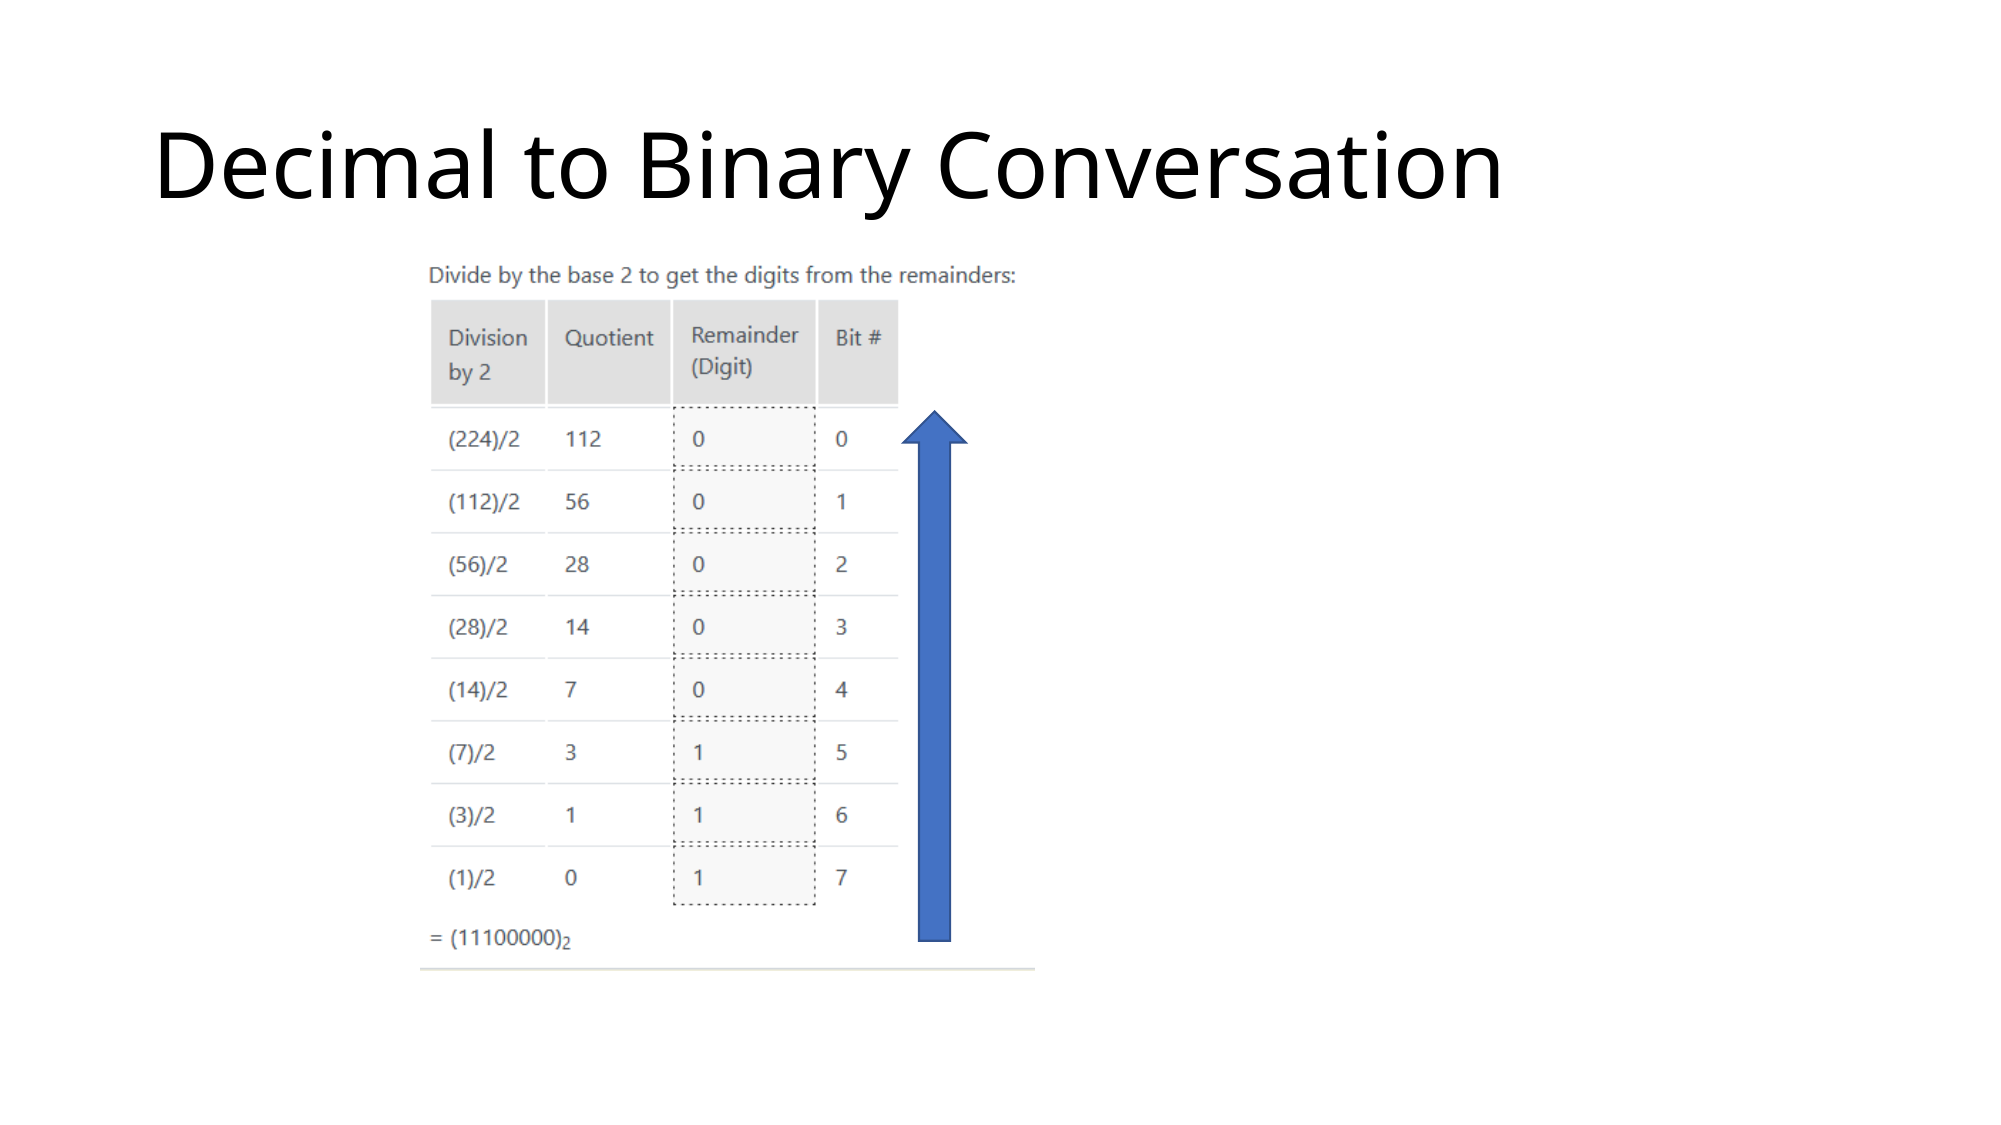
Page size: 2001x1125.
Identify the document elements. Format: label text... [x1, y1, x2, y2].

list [420, 256, 1035, 971]
title Decimal to Binary Conversation [137, 59, 1863, 278]
